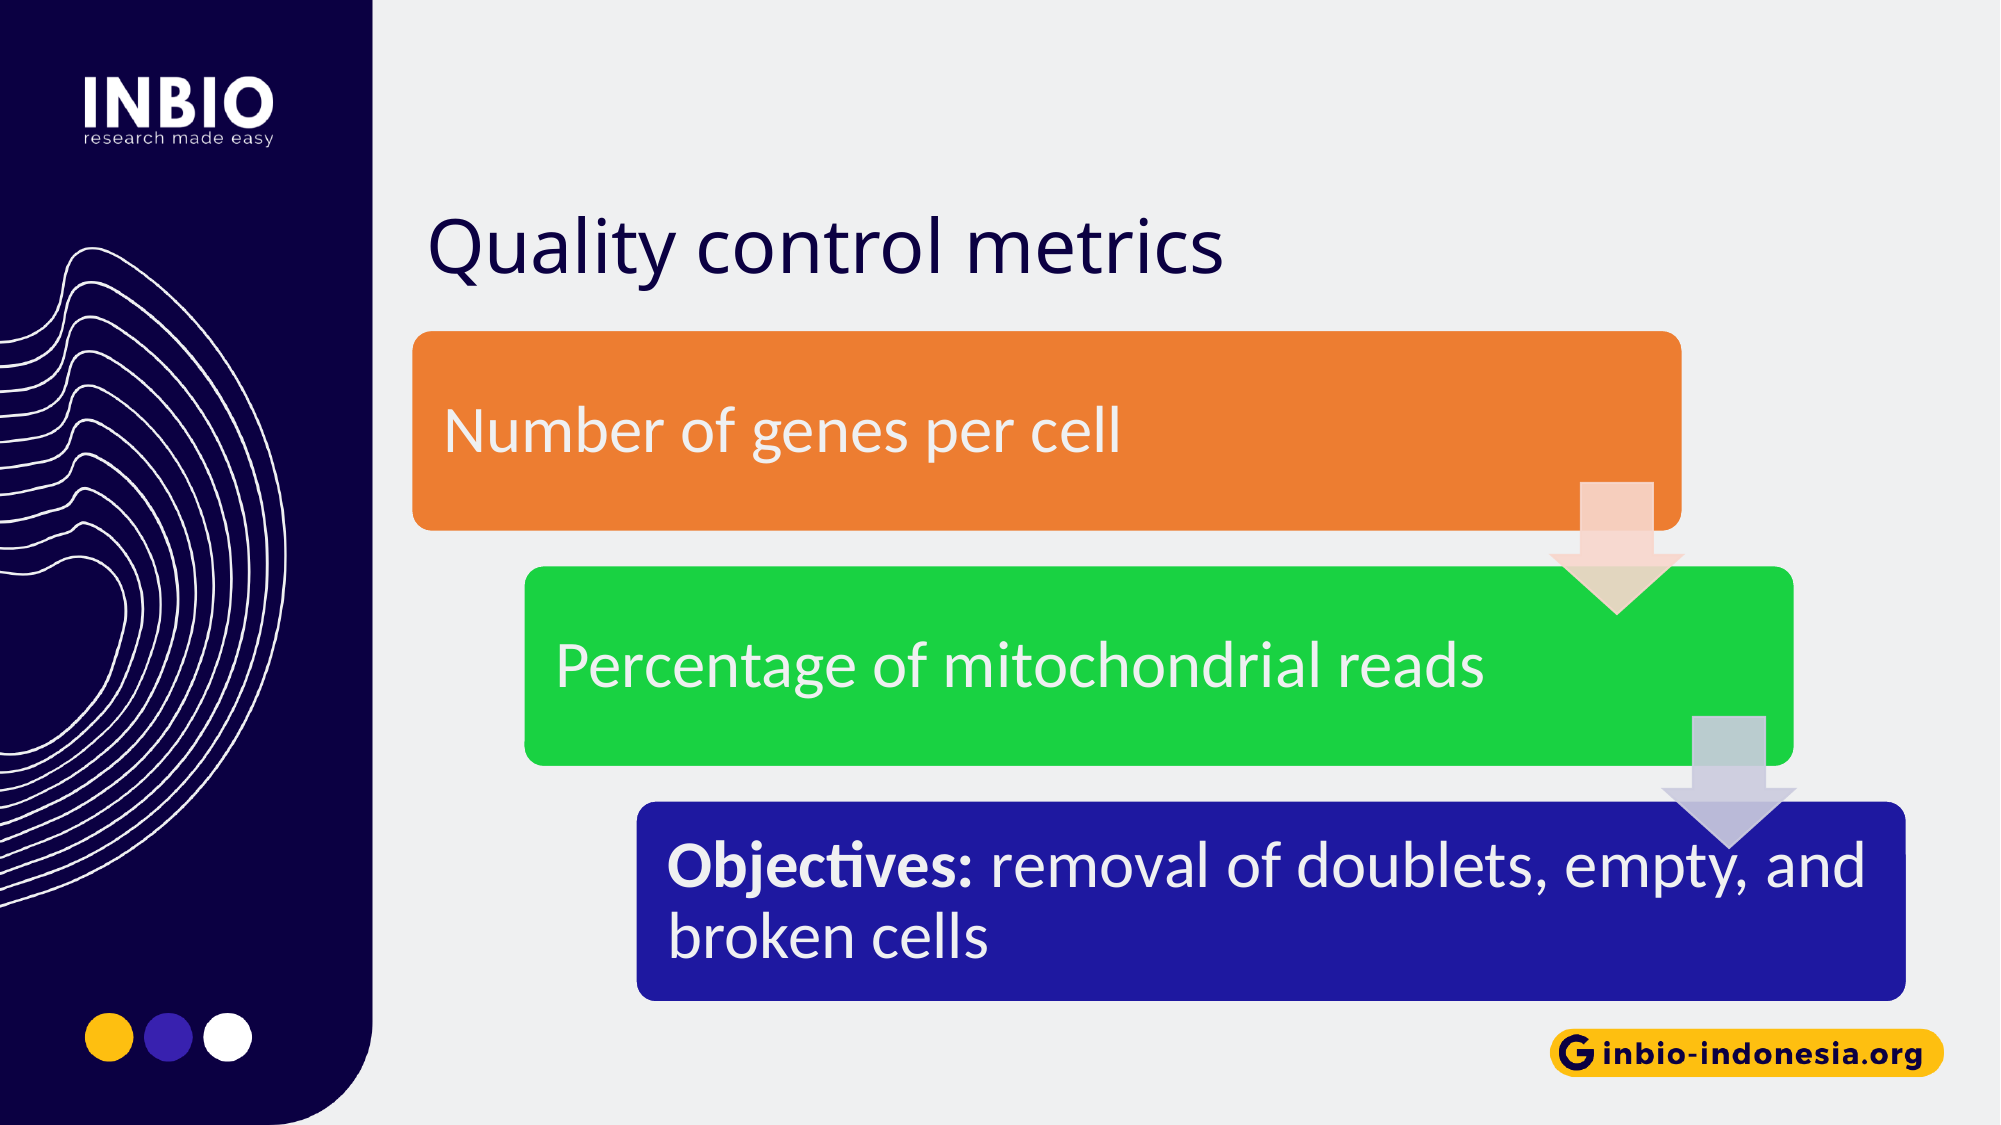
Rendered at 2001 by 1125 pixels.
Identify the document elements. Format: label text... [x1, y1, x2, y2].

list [411, 330, 1907, 1003]
picture [0, 0, 2000, 1125]
title Quality control metrics [411, 183, 1907, 298]
